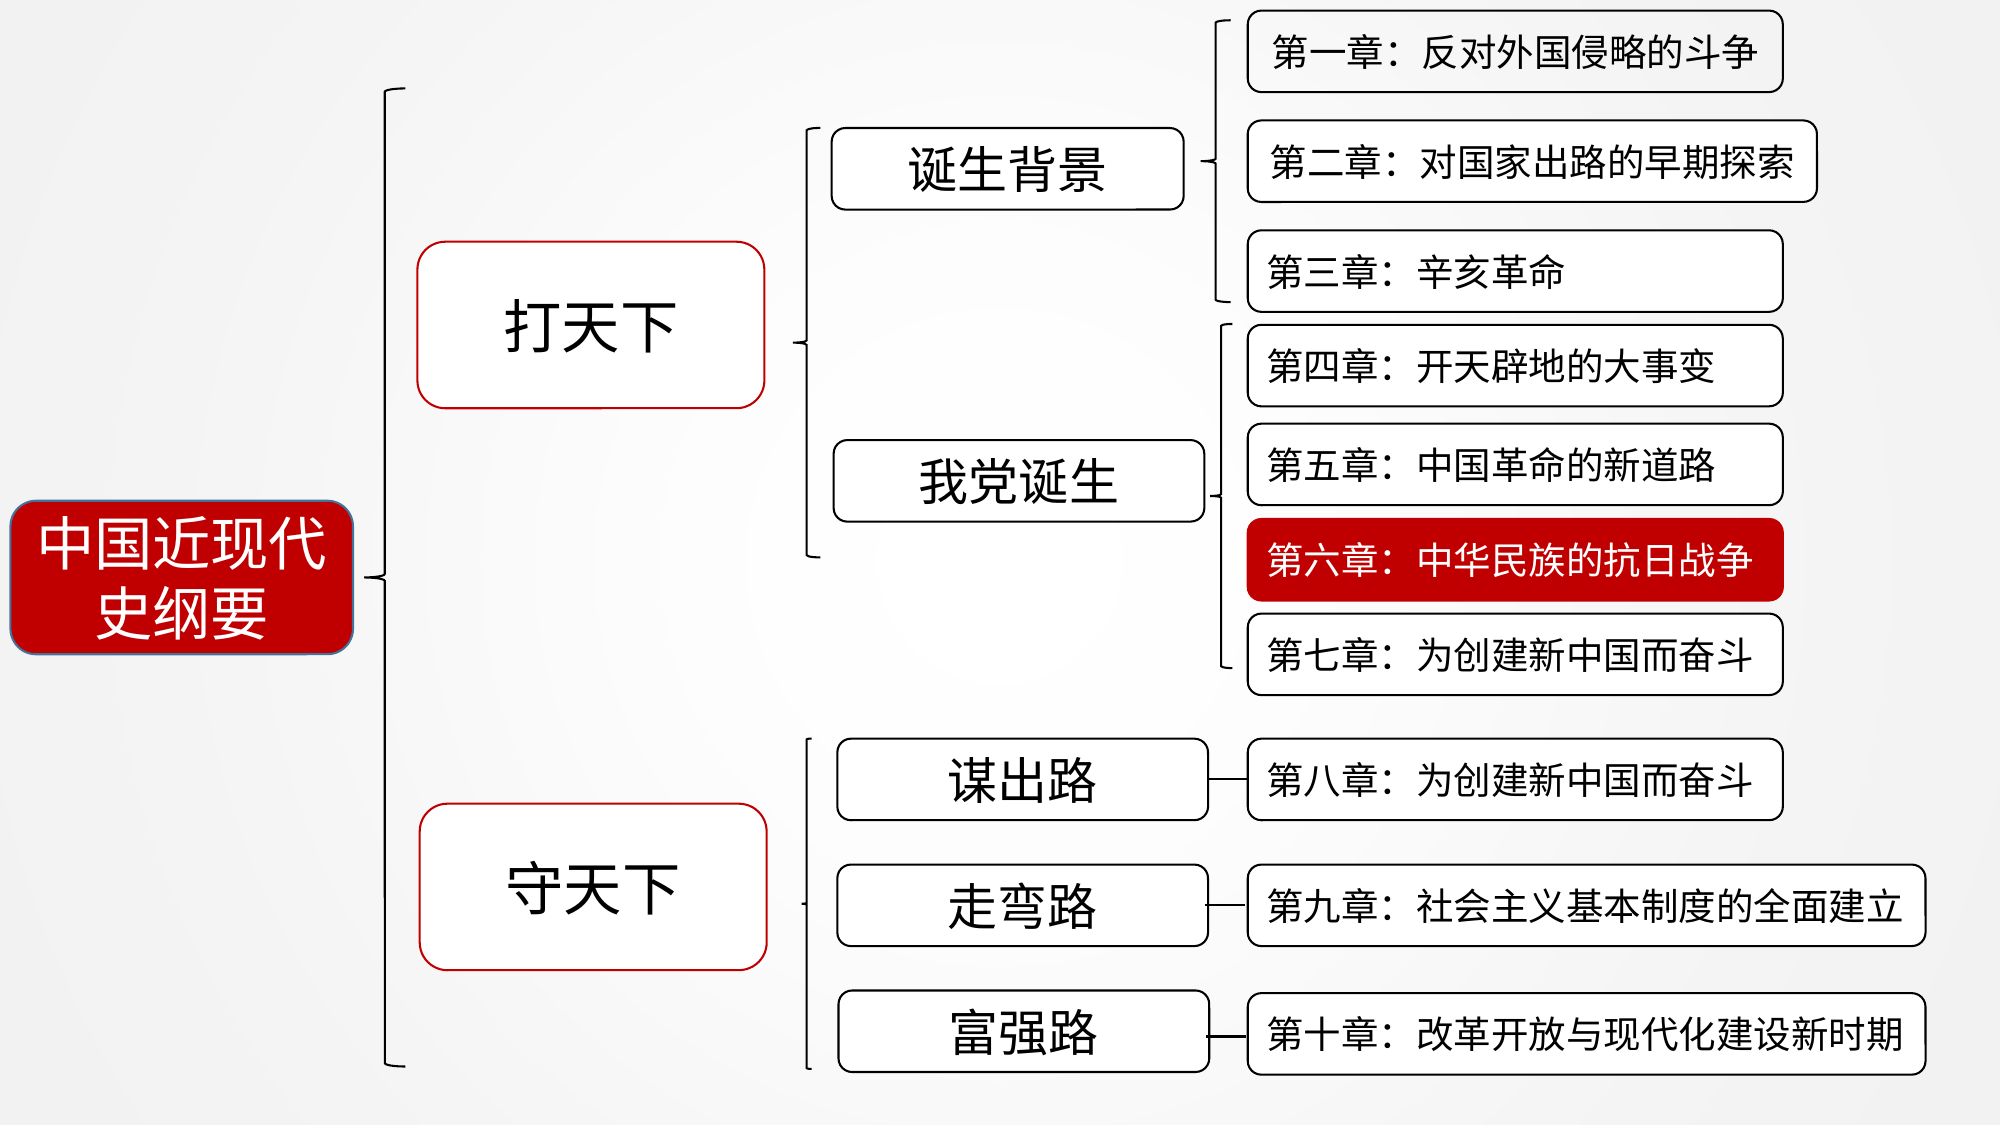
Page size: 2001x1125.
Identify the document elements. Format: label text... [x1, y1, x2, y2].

text_box 第五章：中国革命的新道路 [1246, 422, 1784, 507]
text_box 第七章：为创建新中国而奋斗 [1246, 612, 1784, 697]
text_box 走弯路 [836, 863, 1210, 948]
picture [0, 0, 2000, 1125]
text_box 第二章：对国家出路的早期探索 [1246, 119, 1819, 204]
text_box [1210, 322, 1233, 670]
text_box 富强路 [837, 989, 1211, 1074]
text_box 谋出路 [836, 737, 1210, 822]
text_box [801, 737, 812, 1070]
text_box 第八章：为创建新中国而奋斗 [1246, 737, 1784, 822]
text_box 守天下 [418, 802, 768, 972]
text_box 第六章：中华民族的抗日战争 [1246, 517, 1784, 602]
text_box 诞生背景 [830, 126, 1185, 211]
text_box 第九章：社会主义基本制度的全面建立 [1246, 863, 1927, 948]
text_box 打天下 [416, 240, 766, 410]
text_box [792, 126, 821, 559]
text_box [1200, 19, 1231, 304]
text_box 第三章：辛亥革命 [1246, 229, 1784, 313]
text_box 中国近现代史纲要 [9, 499, 355, 656]
text_box 第一章：反对外国侵略的斗争 [1246, 9, 1784, 94]
text_box 第十章：改革开放与现代化建设新时期 [1246, 992, 1927, 1076]
text_box 第四章：开天辟地的大事变 [1246, 323, 1784, 408]
text_box 我党诞生 [832, 439, 1206, 523]
text_box [364, 87, 406, 1068]
